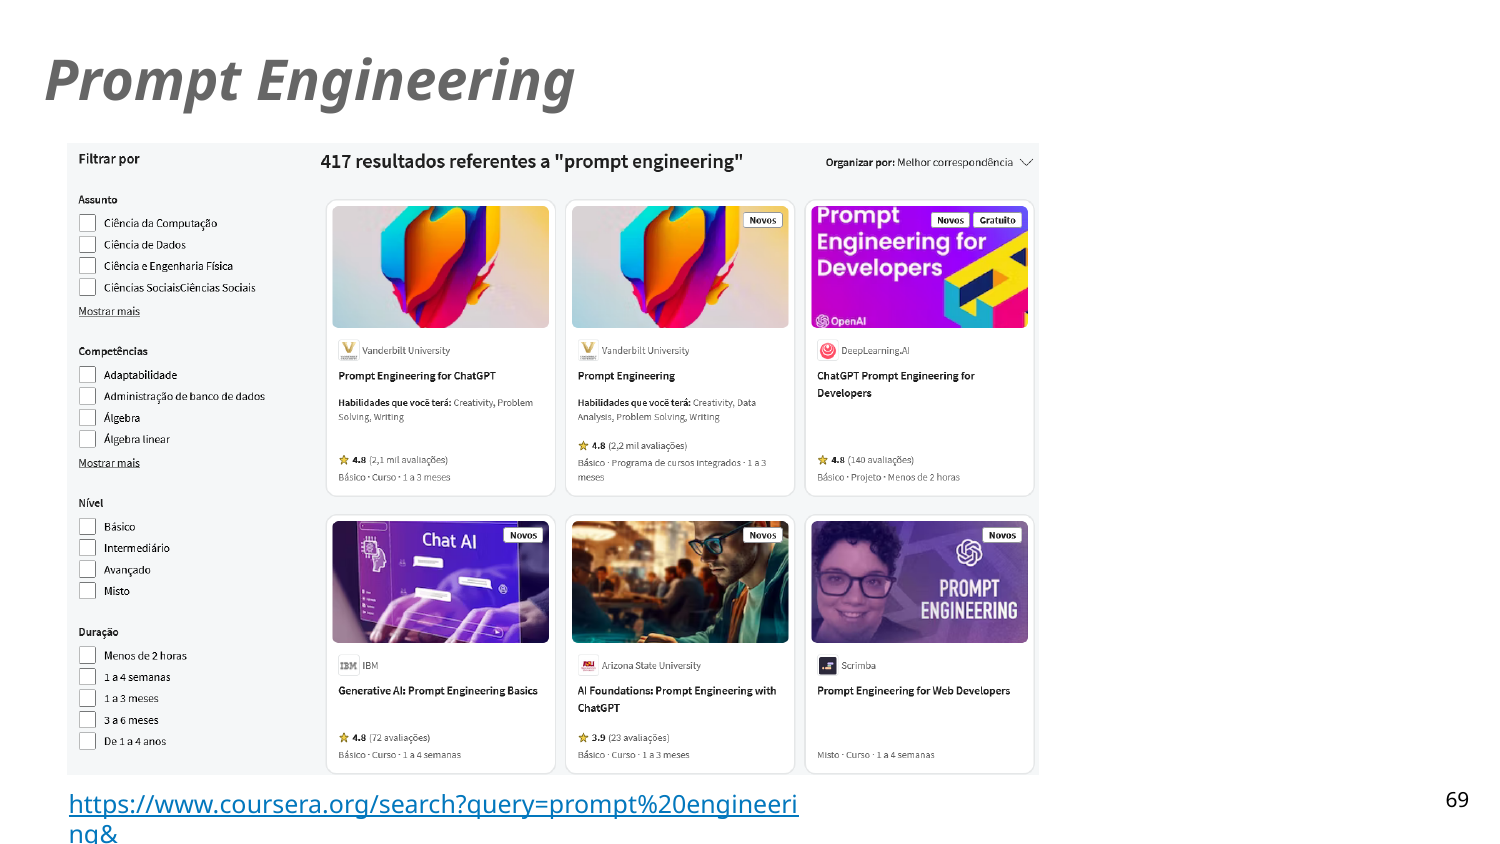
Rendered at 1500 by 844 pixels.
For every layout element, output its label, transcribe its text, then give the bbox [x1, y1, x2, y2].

picture [67, 143, 1039, 775]
list https://www.coursera.org/search?query=prompt%20engineering& [34, 768, 827, 844]
slide_number 69 [1394, 769, 1484, 834]
title Prompt Engineering [29, 29, 1428, 135]
